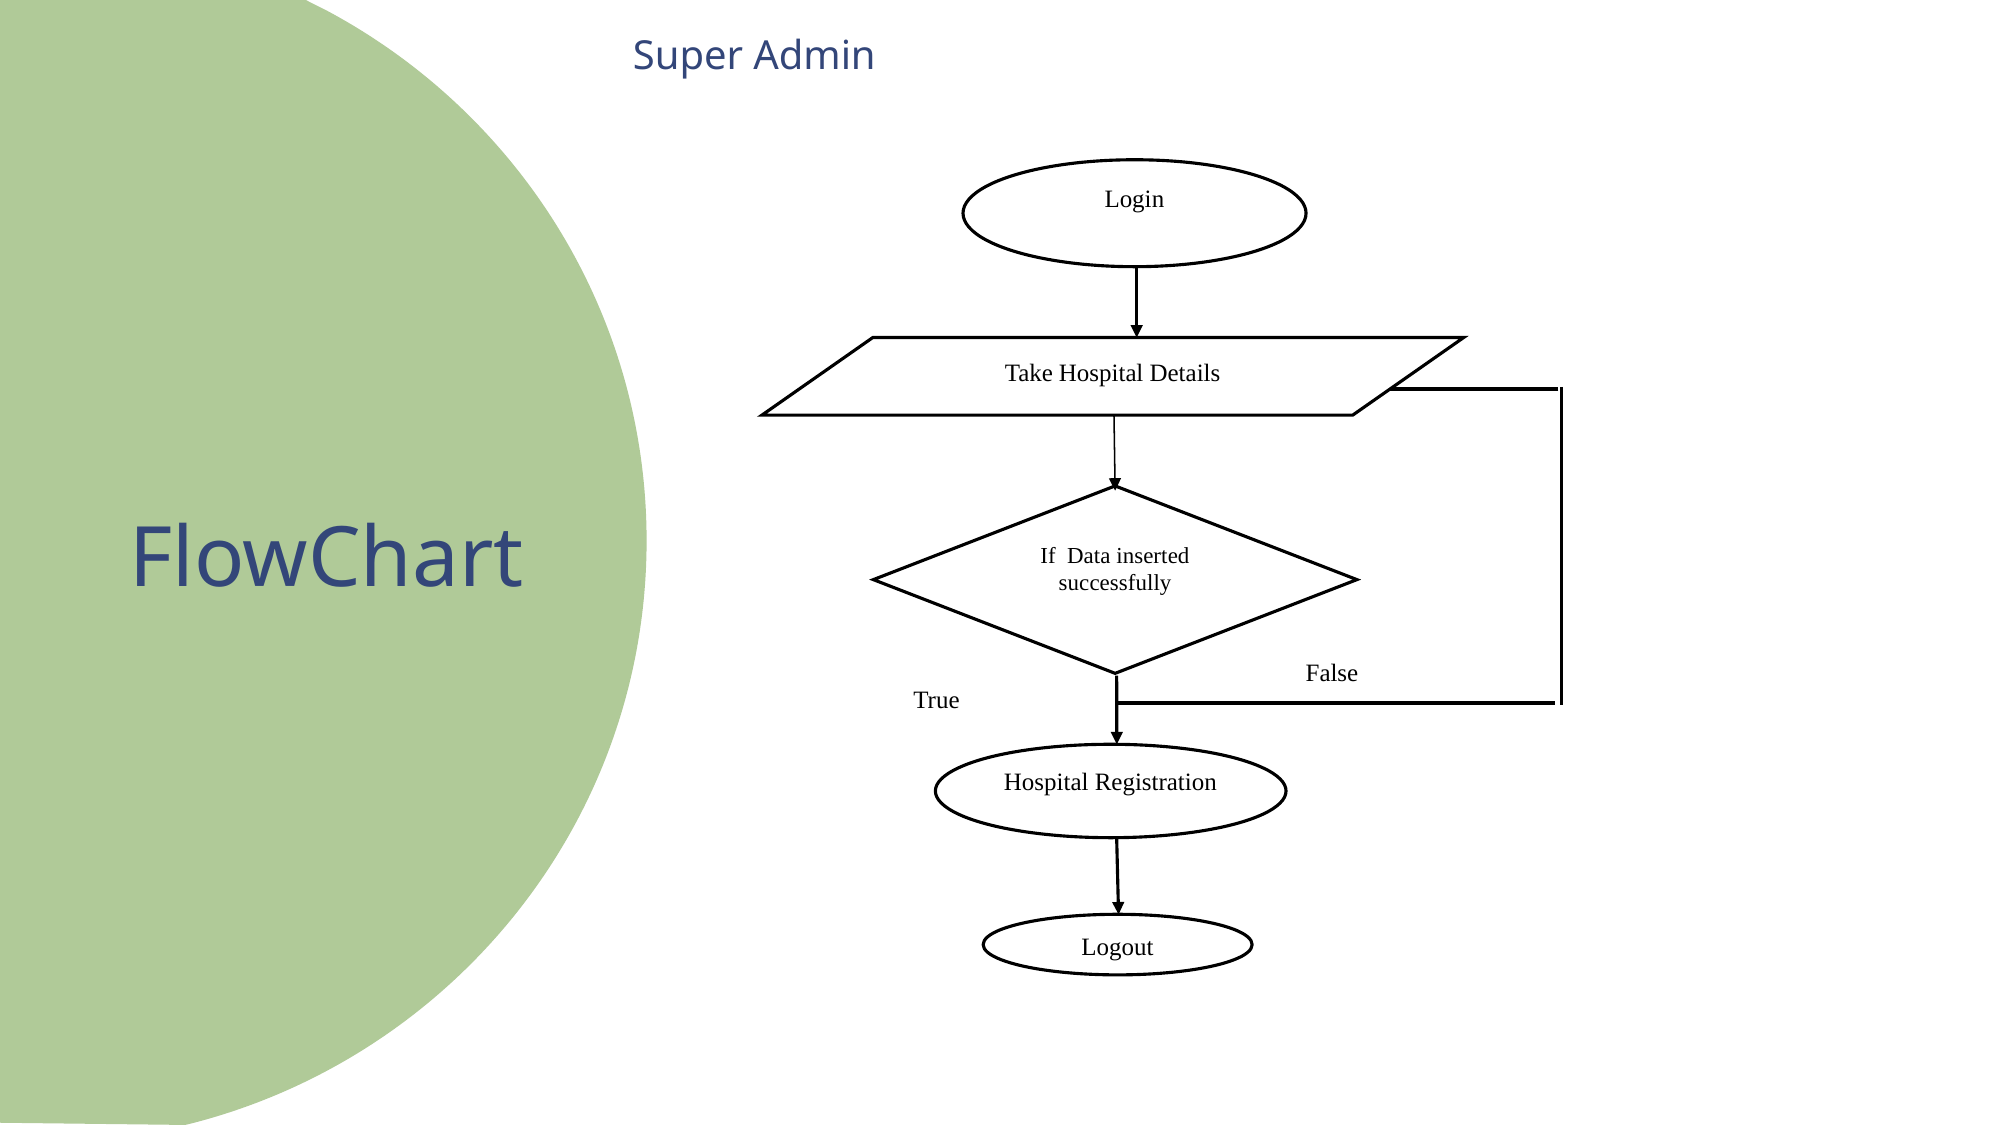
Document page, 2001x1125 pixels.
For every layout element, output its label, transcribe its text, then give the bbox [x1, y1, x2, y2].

title Super Admin [617, 27, 1144, 135]
text_box [0, 0, 648, 1125]
text_box FlowChart [114, 507, 612, 615]
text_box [761, 159, 1562, 975]
